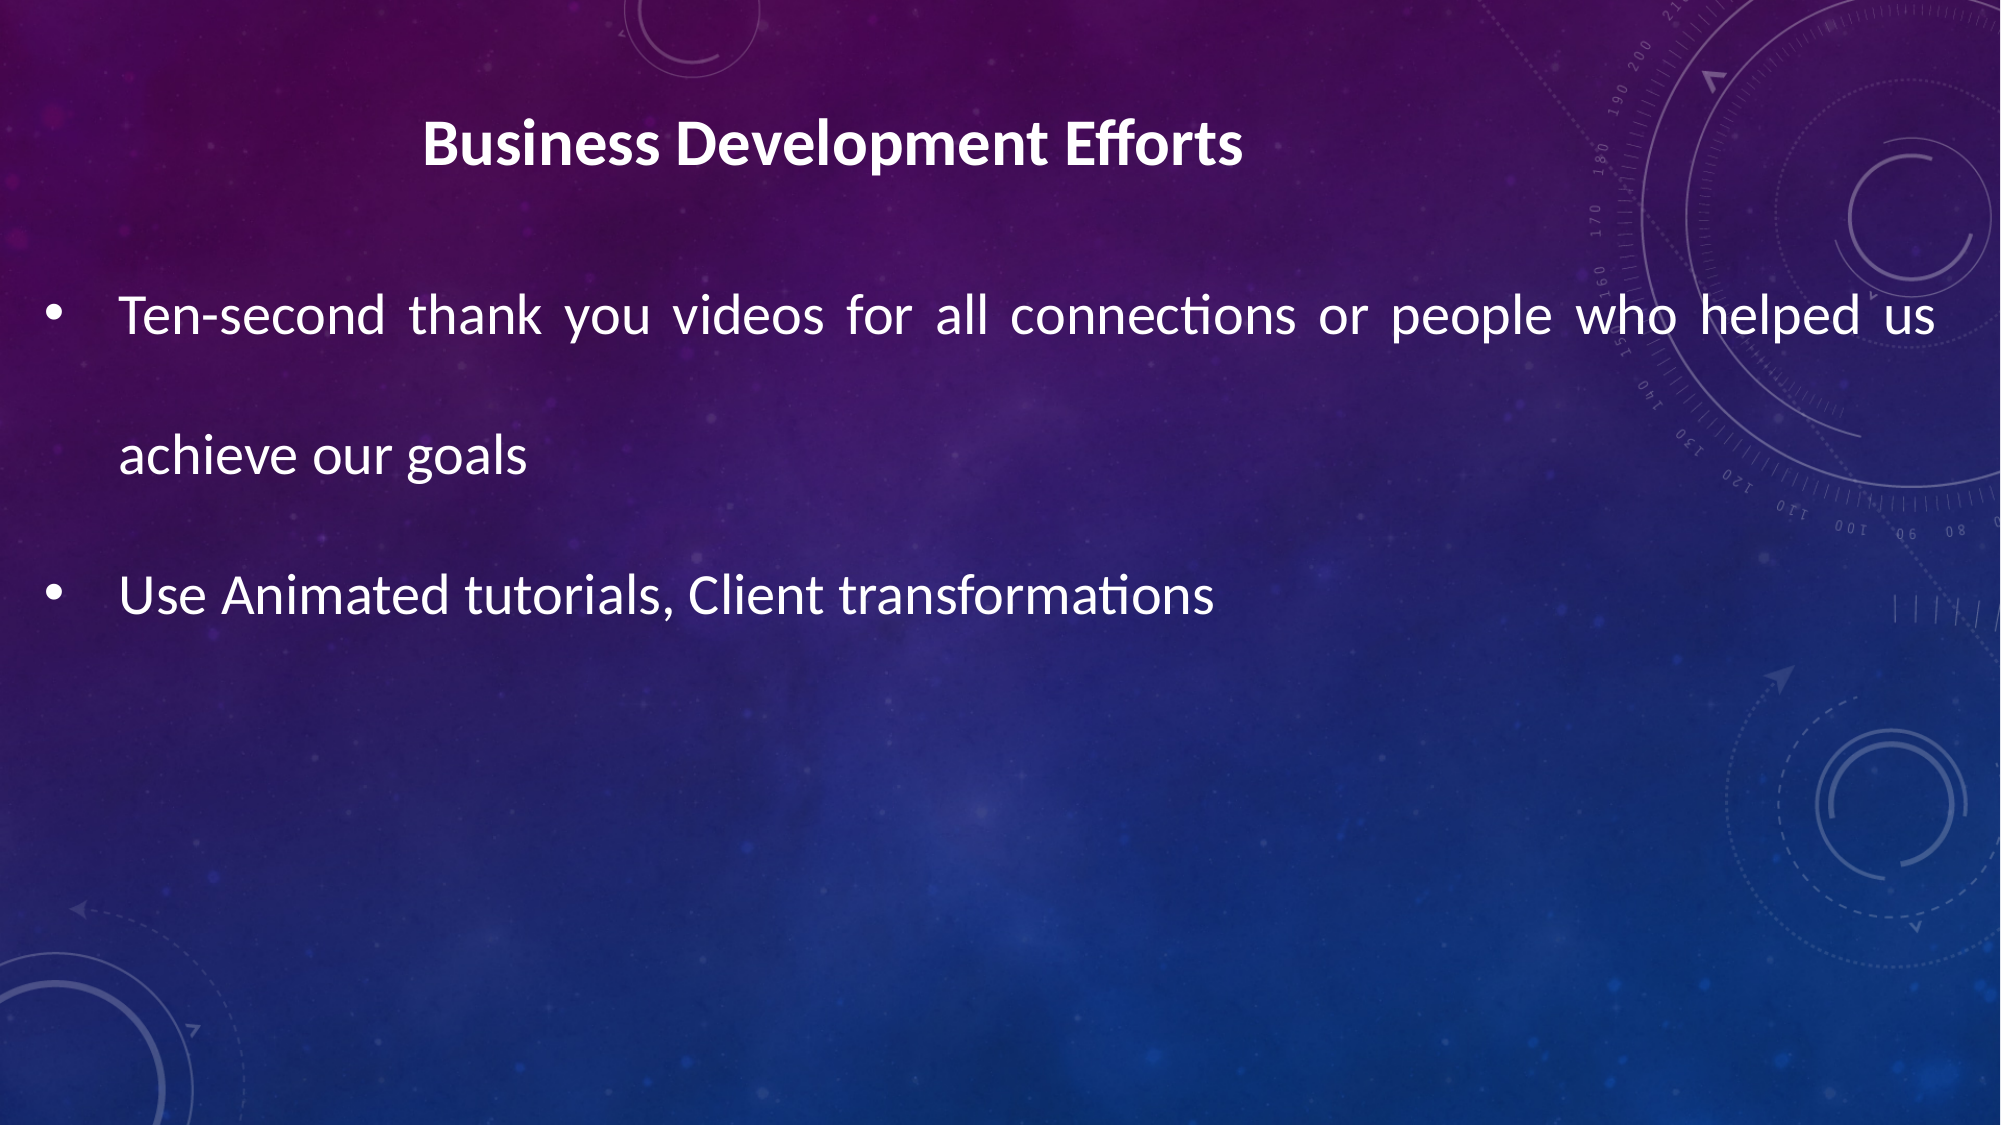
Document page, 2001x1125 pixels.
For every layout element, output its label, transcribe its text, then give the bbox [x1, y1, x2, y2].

text_box Ten-second thank you videos for all connections or people who helped us achieve our goals Use Animated tutorials, Client transformations [29, 198, 1953, 774]
picture [0, 0, 2001, 1125]
text_box Business Development Efforts [407, 91, 1918, 187]
